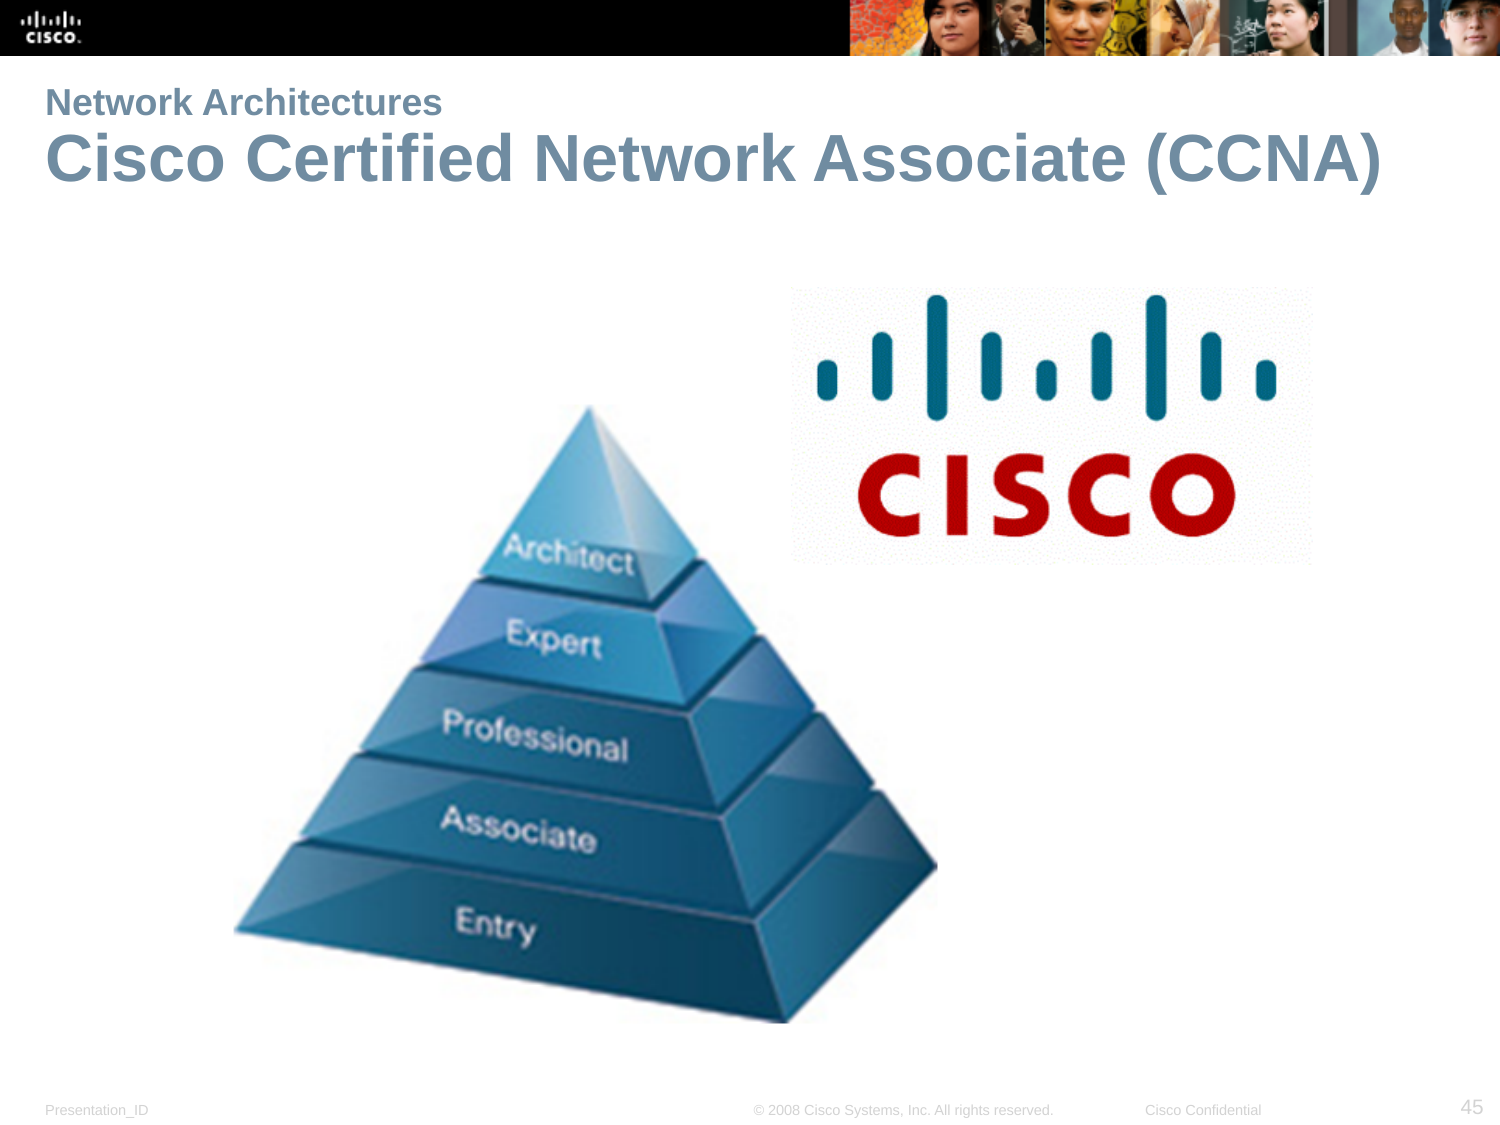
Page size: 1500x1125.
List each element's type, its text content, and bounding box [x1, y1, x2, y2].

picture [0, 0, 1500, 56]
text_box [212, 287, 1313, 1035]
title Network Architectures Cisco Certified Network Associate (CCNA) [31, 64, 1471, 203]
